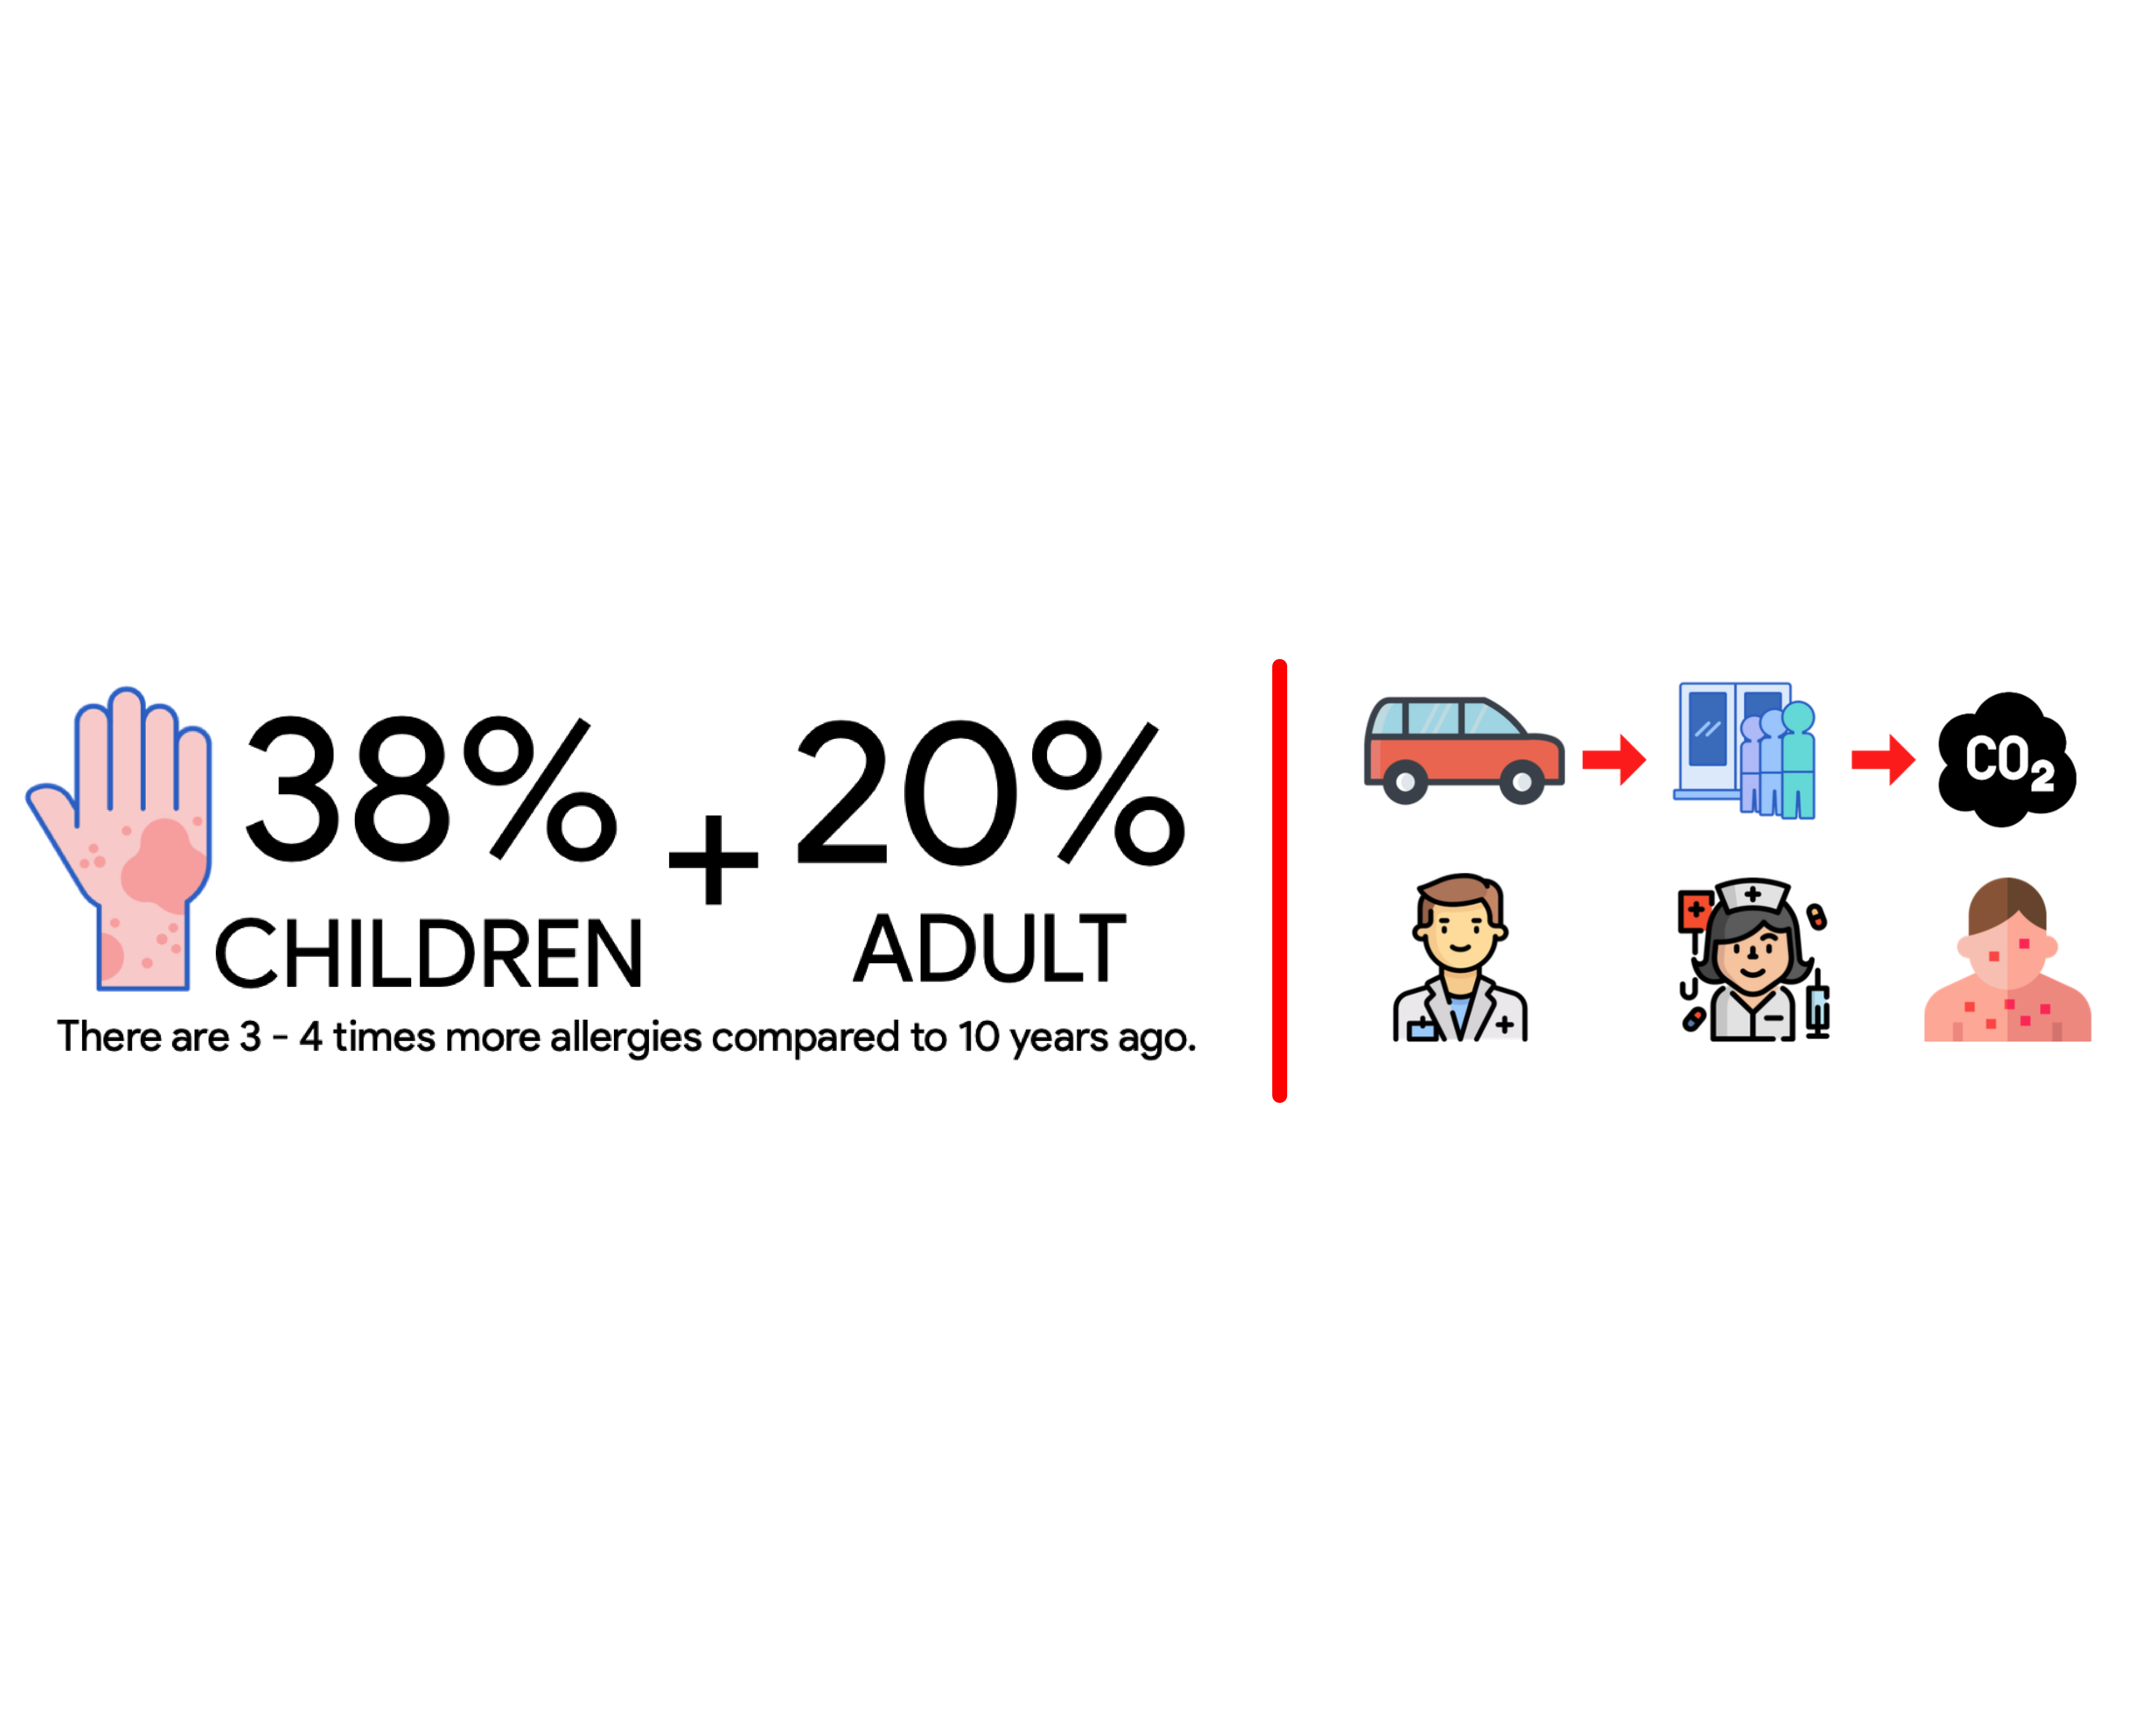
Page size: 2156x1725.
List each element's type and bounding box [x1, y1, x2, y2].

text_box [20, 659, 2098, 1103]
